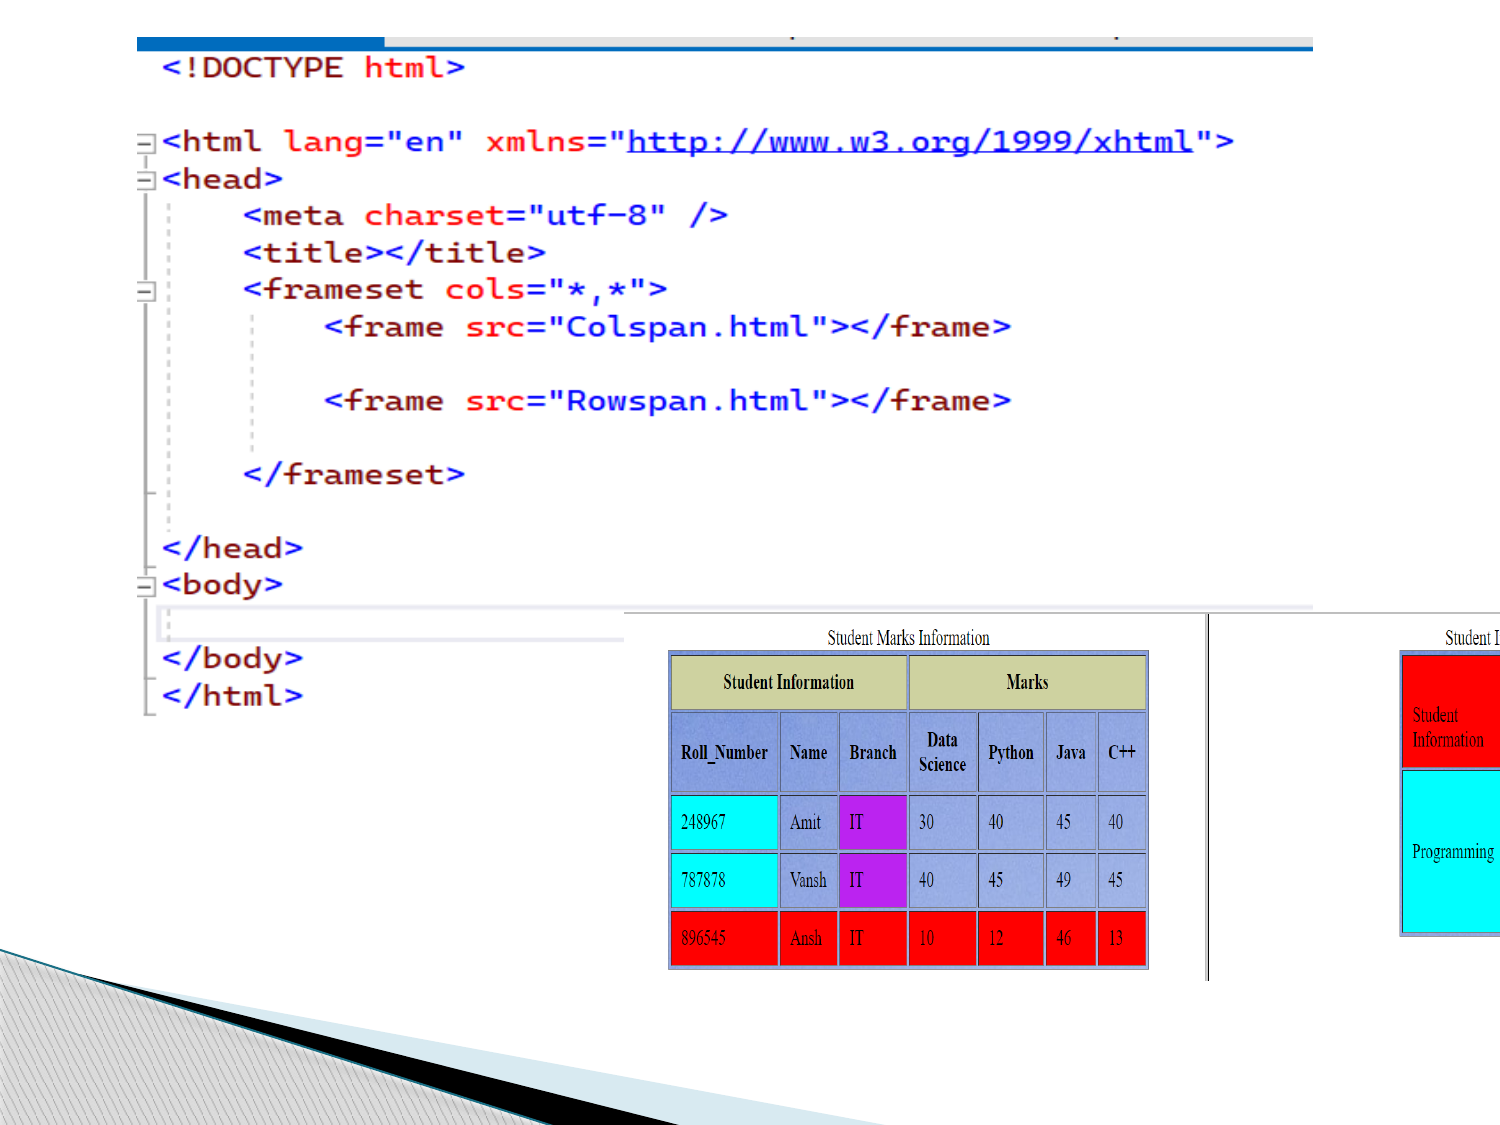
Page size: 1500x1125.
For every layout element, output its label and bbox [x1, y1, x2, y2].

picture [137, 37, 1500, 982]
